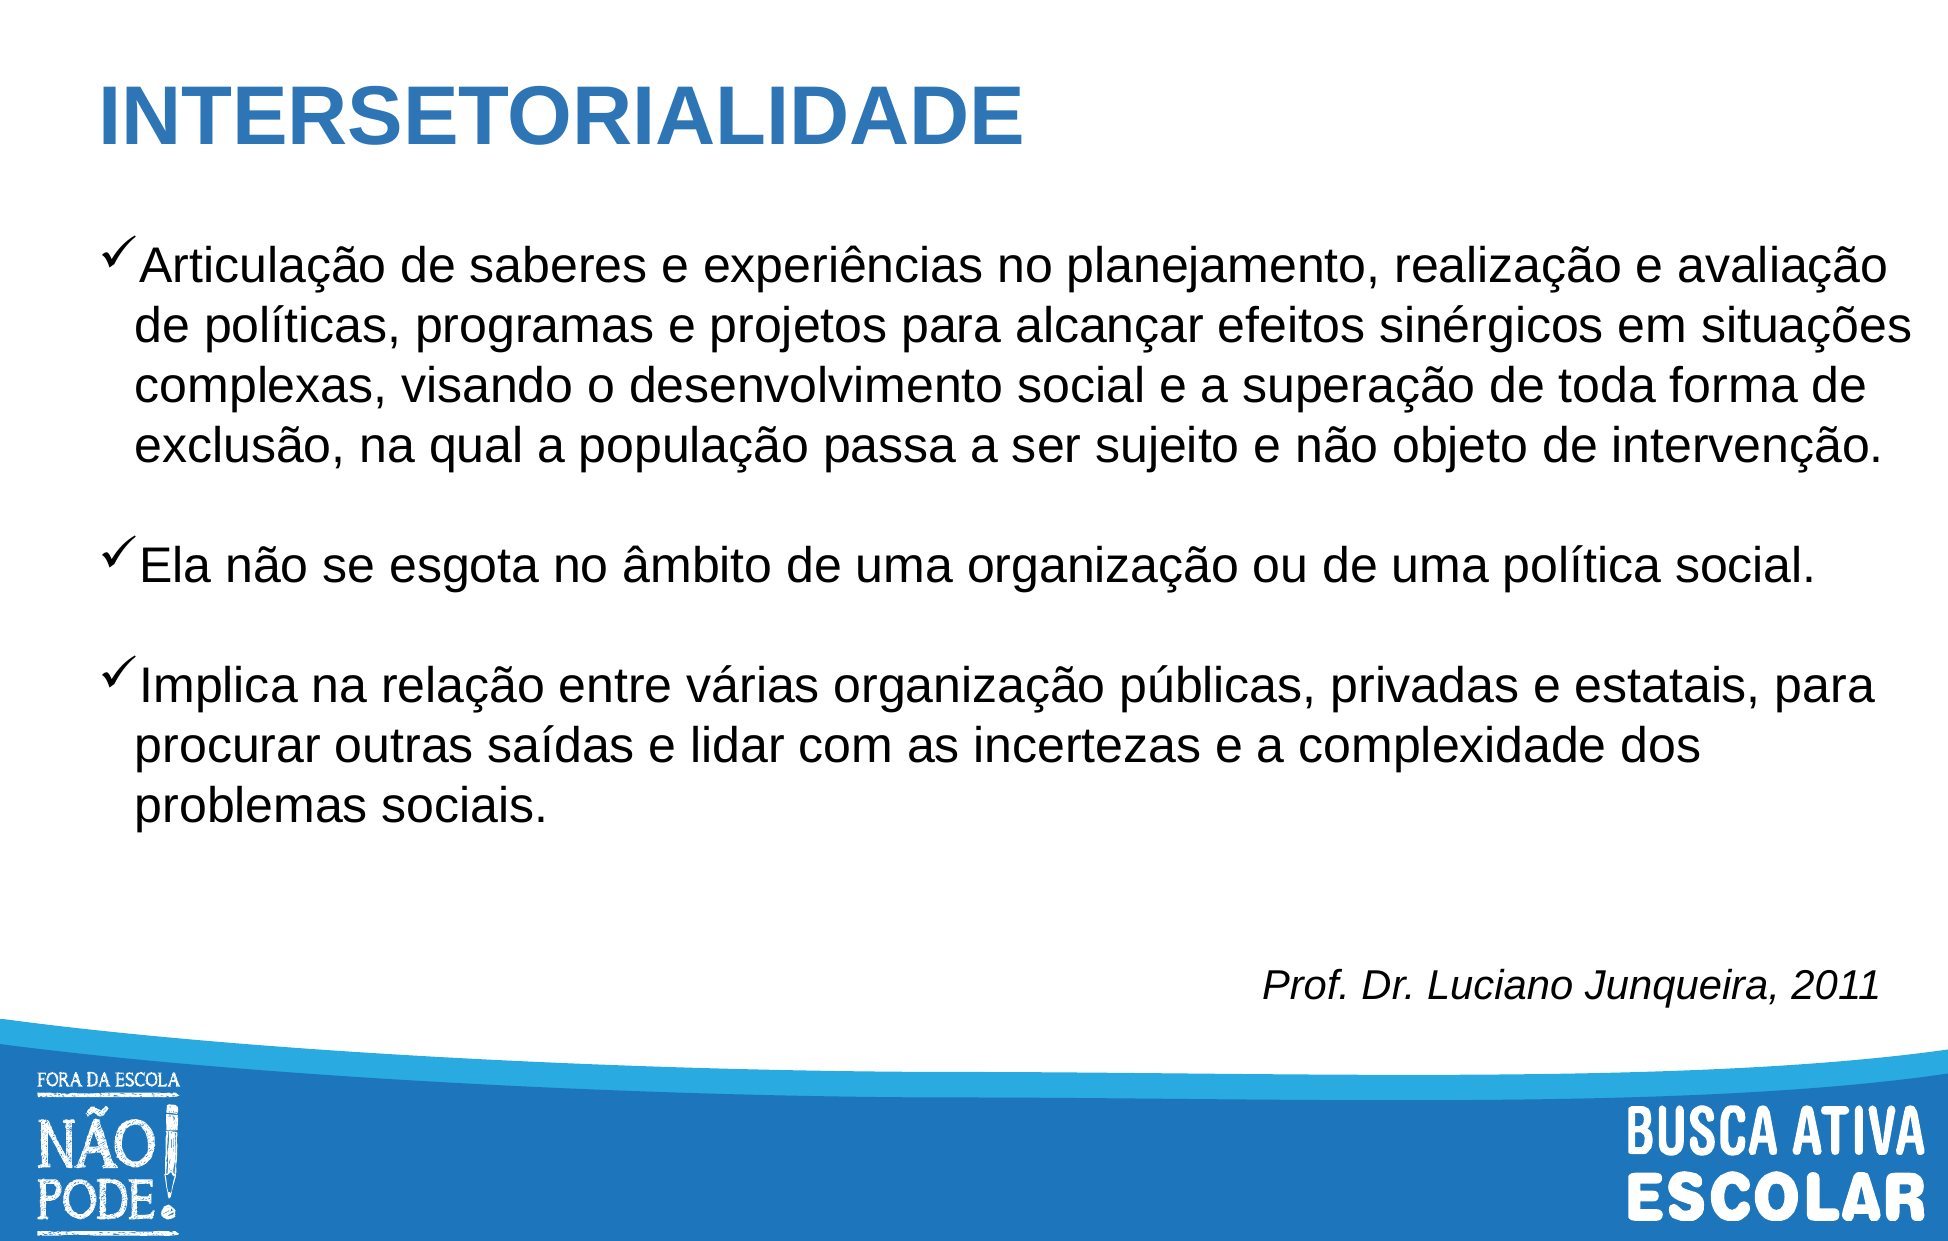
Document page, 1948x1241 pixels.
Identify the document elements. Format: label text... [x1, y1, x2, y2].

title INTERSETORIALIDADE [83, 46, 1948, 116]
list Prof. Dr. Luciano Junqueira, 2011 [266, 882, 1897, 1016]
list Articulação de saberes e experiências no planejamento, realização e avaliação de políticas, programas e projetos para alcançar efeitos sinérgicos em situações complexas, visando o desenvolvimento social e a superação de toda forma de exclusão, na qual a população passa a ser sujeito e não objeto de intervenção. Ela não se esgota no âmbito de uma organização ou de uma política social. Implica na relação entre várias organização públicas, privadas e estatais, para procurar outras saídas e lidar com as incertezas e a complexidade dos problemas sociais. [83, 217, 1948, 862]
